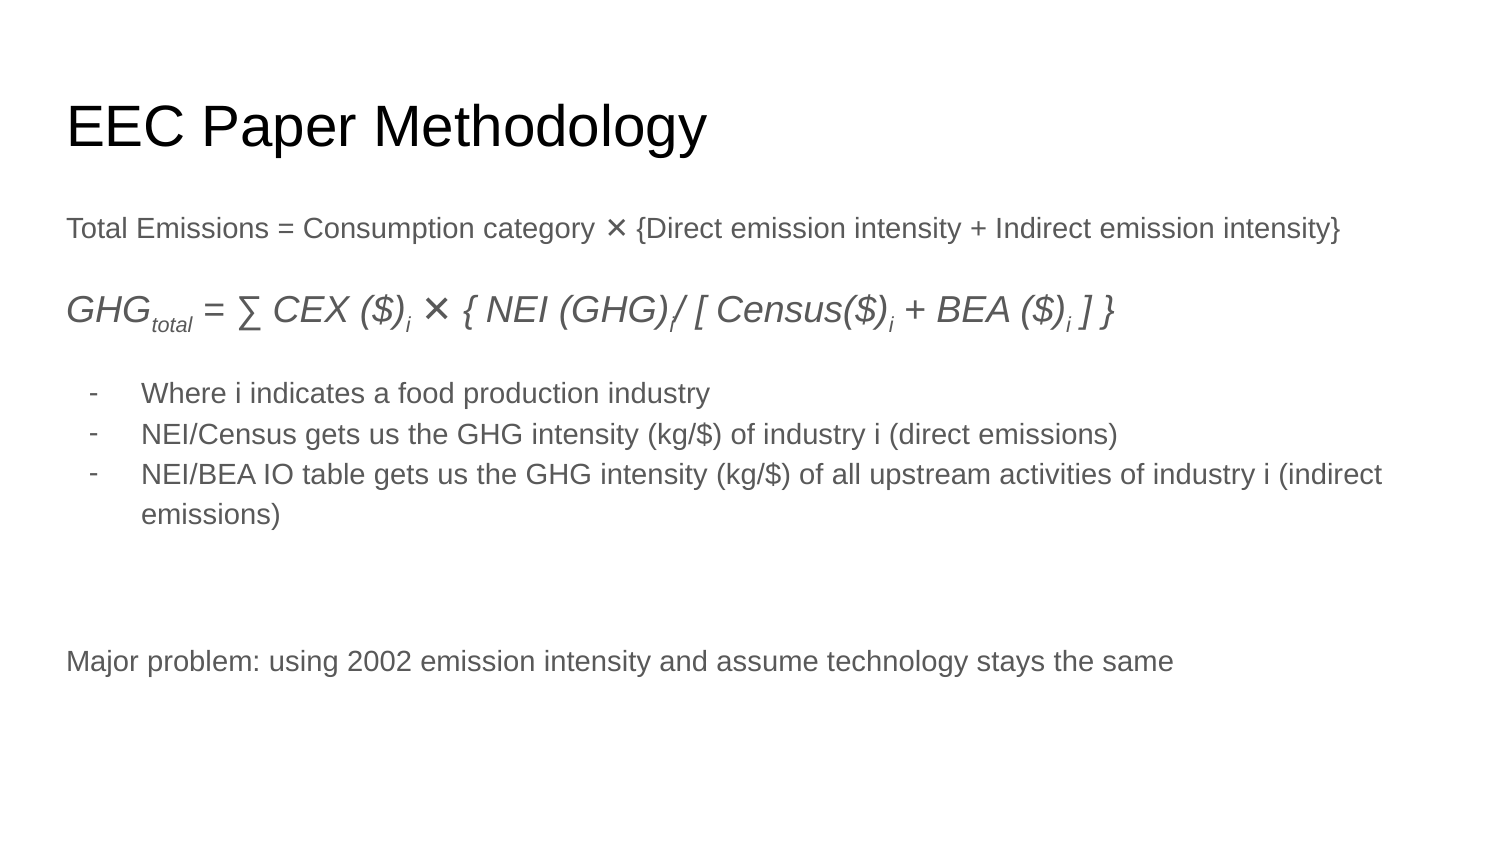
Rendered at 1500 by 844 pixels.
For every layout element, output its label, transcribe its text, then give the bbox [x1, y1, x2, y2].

list Total Emissions = Consumption category ✕ {Direct emission intensity + Indirect emission intensity} GHGtotal = ∑ CEX ($)i ✕ { NEI (GHG)i/ [ Census($)i + BEA ($)i ] } Where i indicates a food production industry NEI/Census gets us the GHG intensity (kg/$) of industry i (direct emissions) NEI/BEA IO table gets us the GHG intensity (kg/$) of all upstream activities of industry i (indirect emissions) Major problem: using 2002 emission intensity and assume technology stays the same [51, 189, 1449, 750]
title EEC Paper Methodology [51, 72, 1449, 167]
